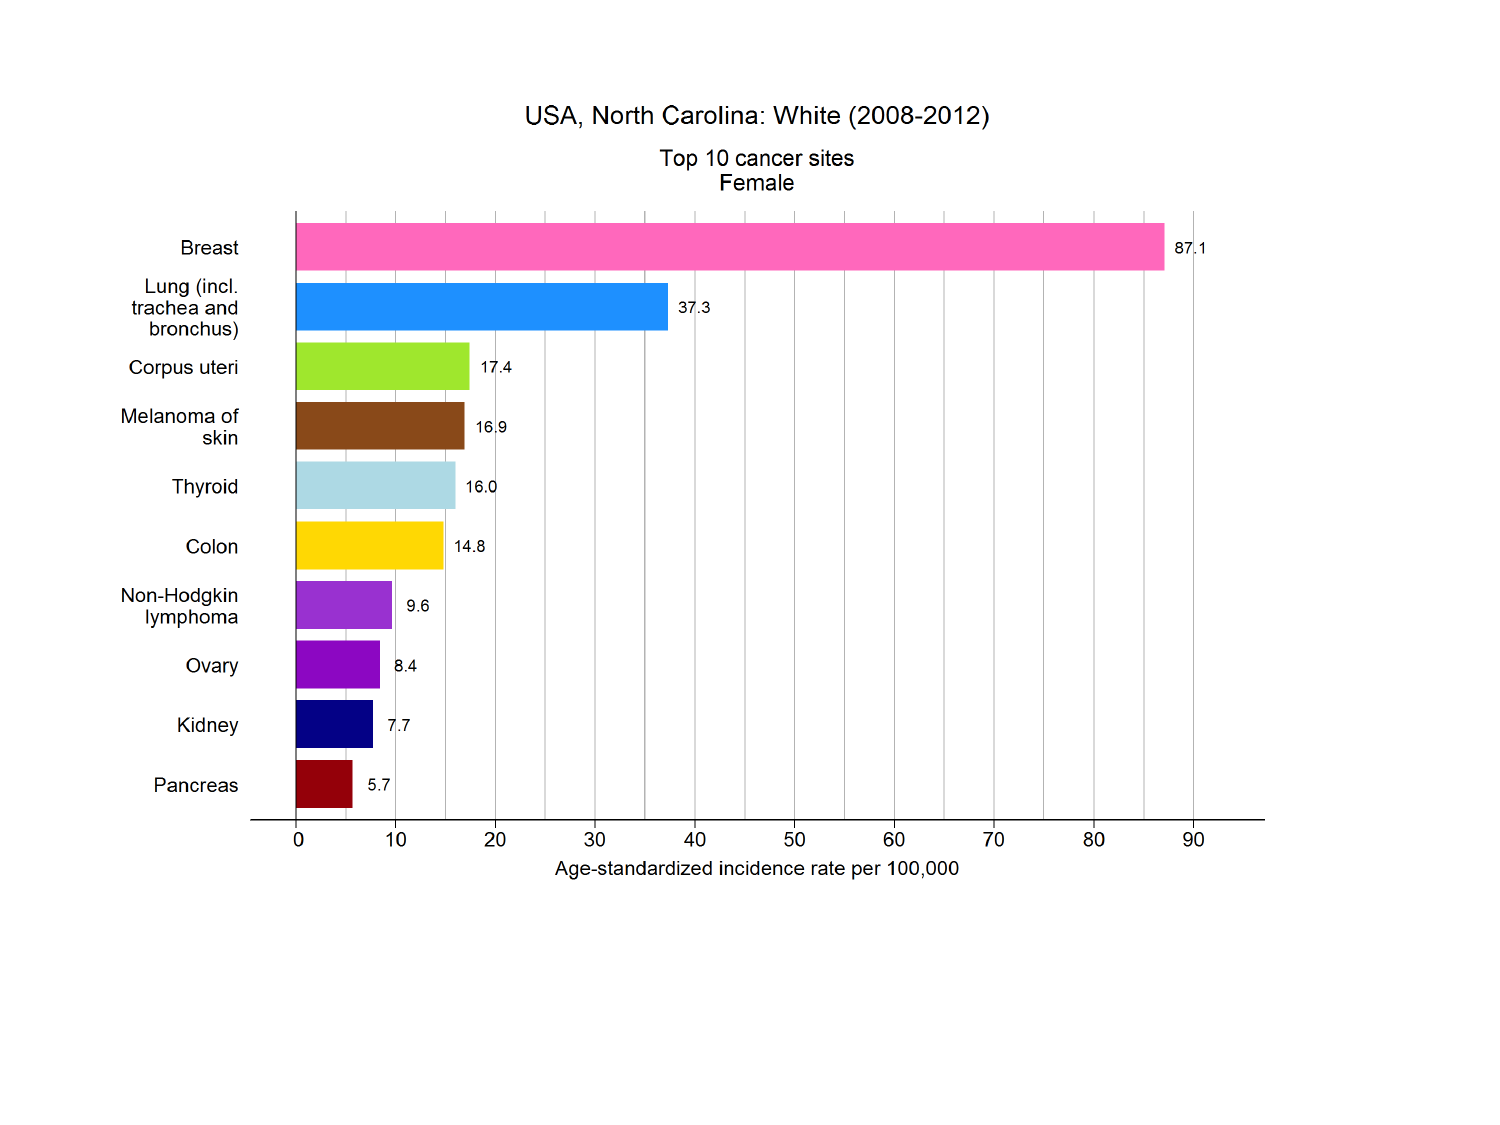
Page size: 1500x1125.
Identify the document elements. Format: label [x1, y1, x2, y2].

list [91, 67, 1293, 917]
